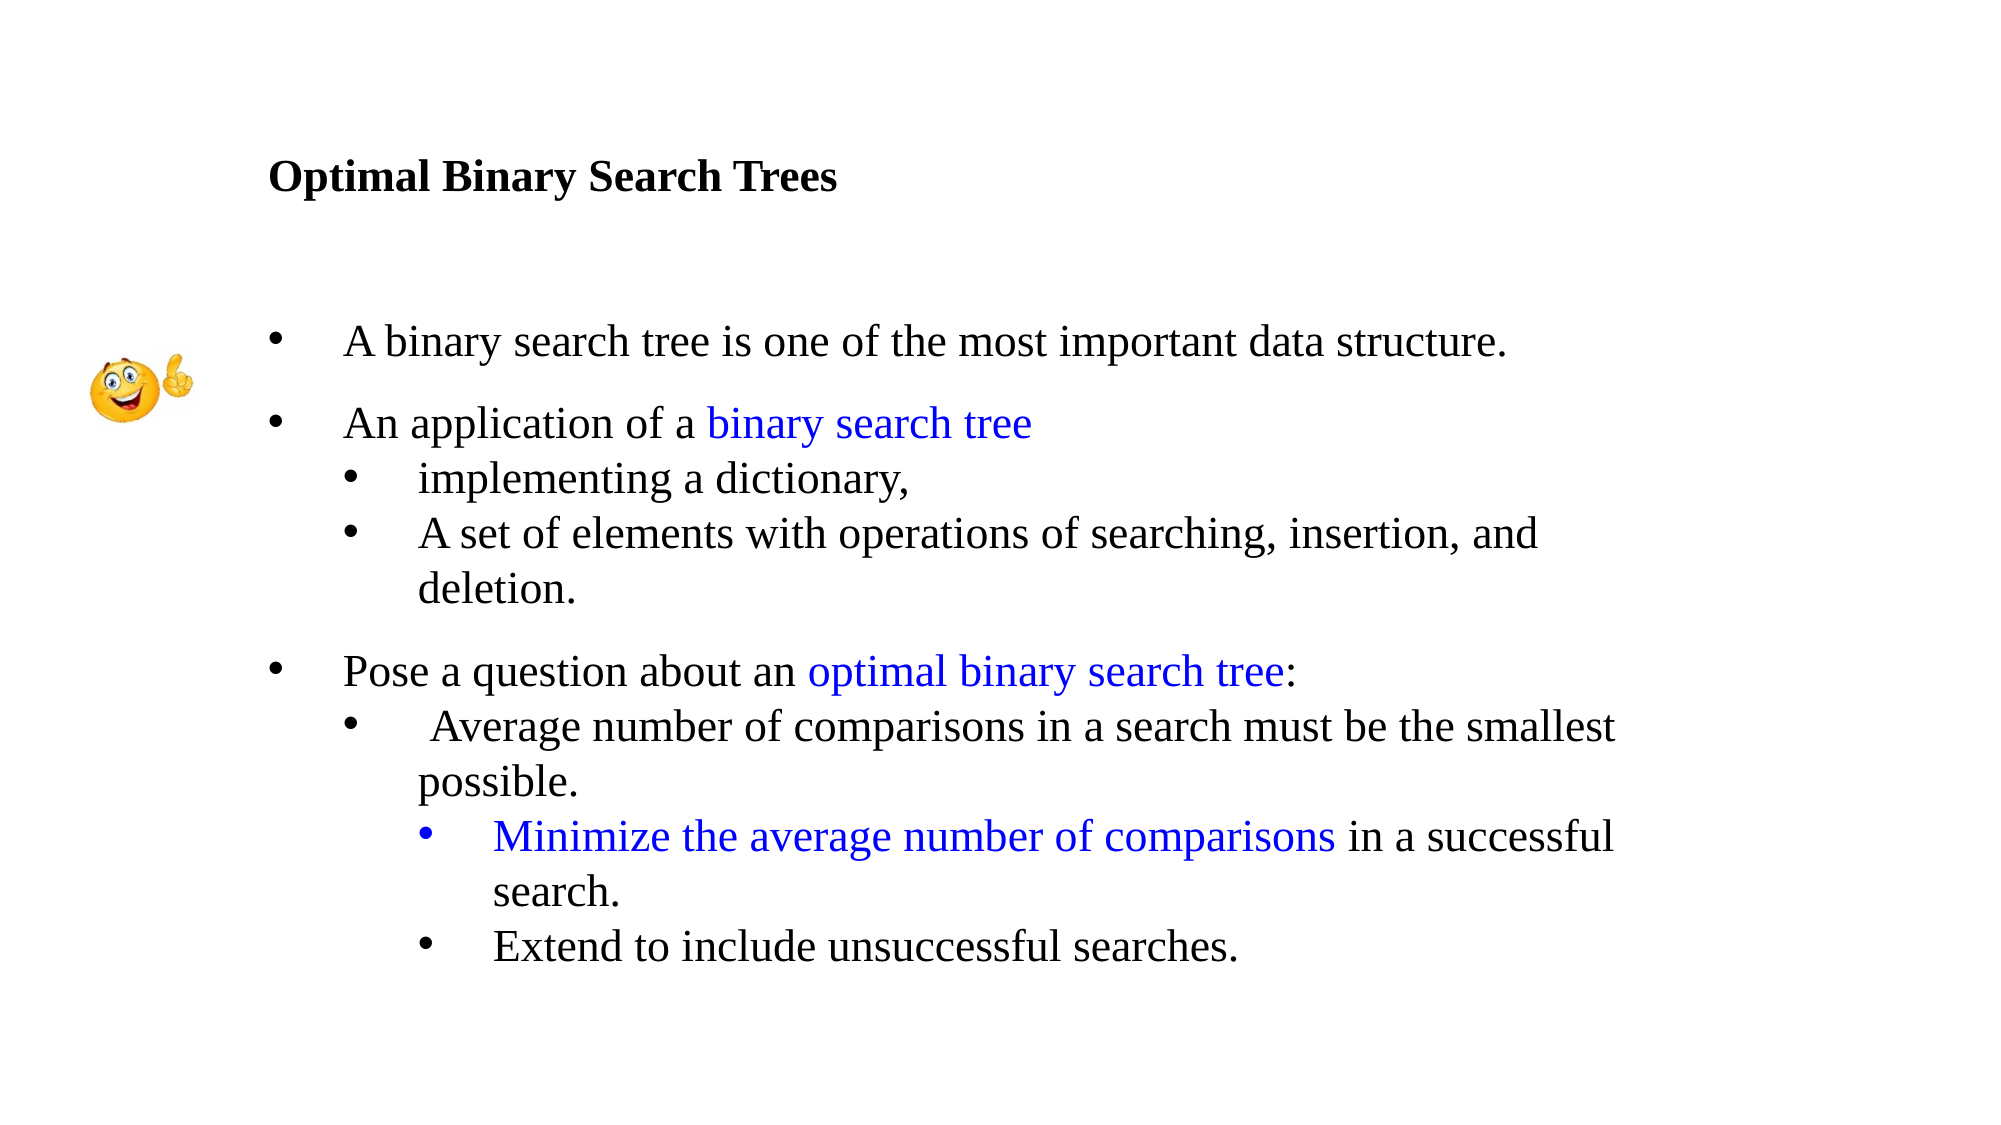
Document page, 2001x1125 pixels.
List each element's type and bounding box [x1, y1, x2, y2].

picture [82, 342, 200, 431]
text_box [253, 138, 1706, 978]
